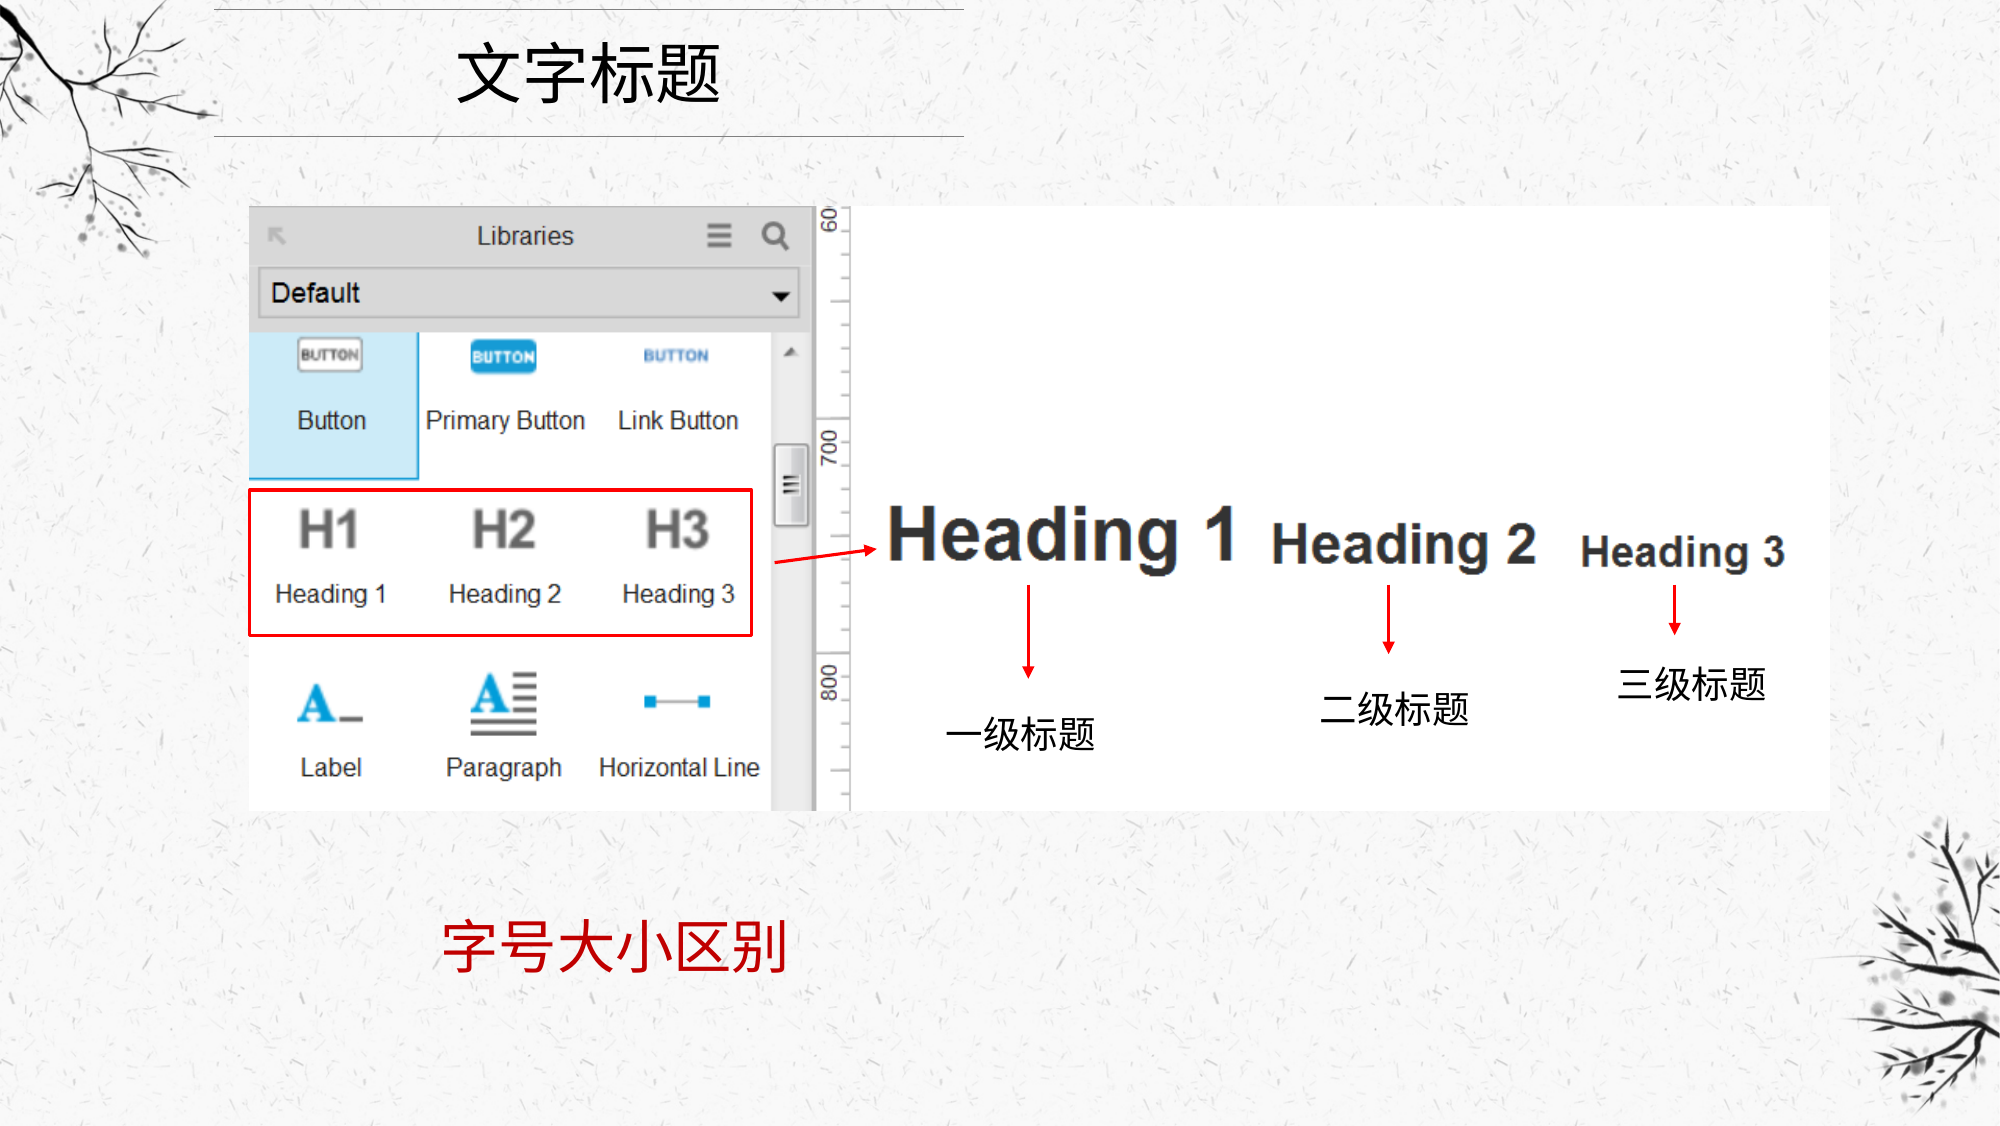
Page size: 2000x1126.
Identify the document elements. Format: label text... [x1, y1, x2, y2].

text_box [213, 9, 965, 137]
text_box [774, 548, 877, 563]
text_box 字号大小区别 [425, 902, 1328, 988]
picture [0, 0, 2000, 1126]
